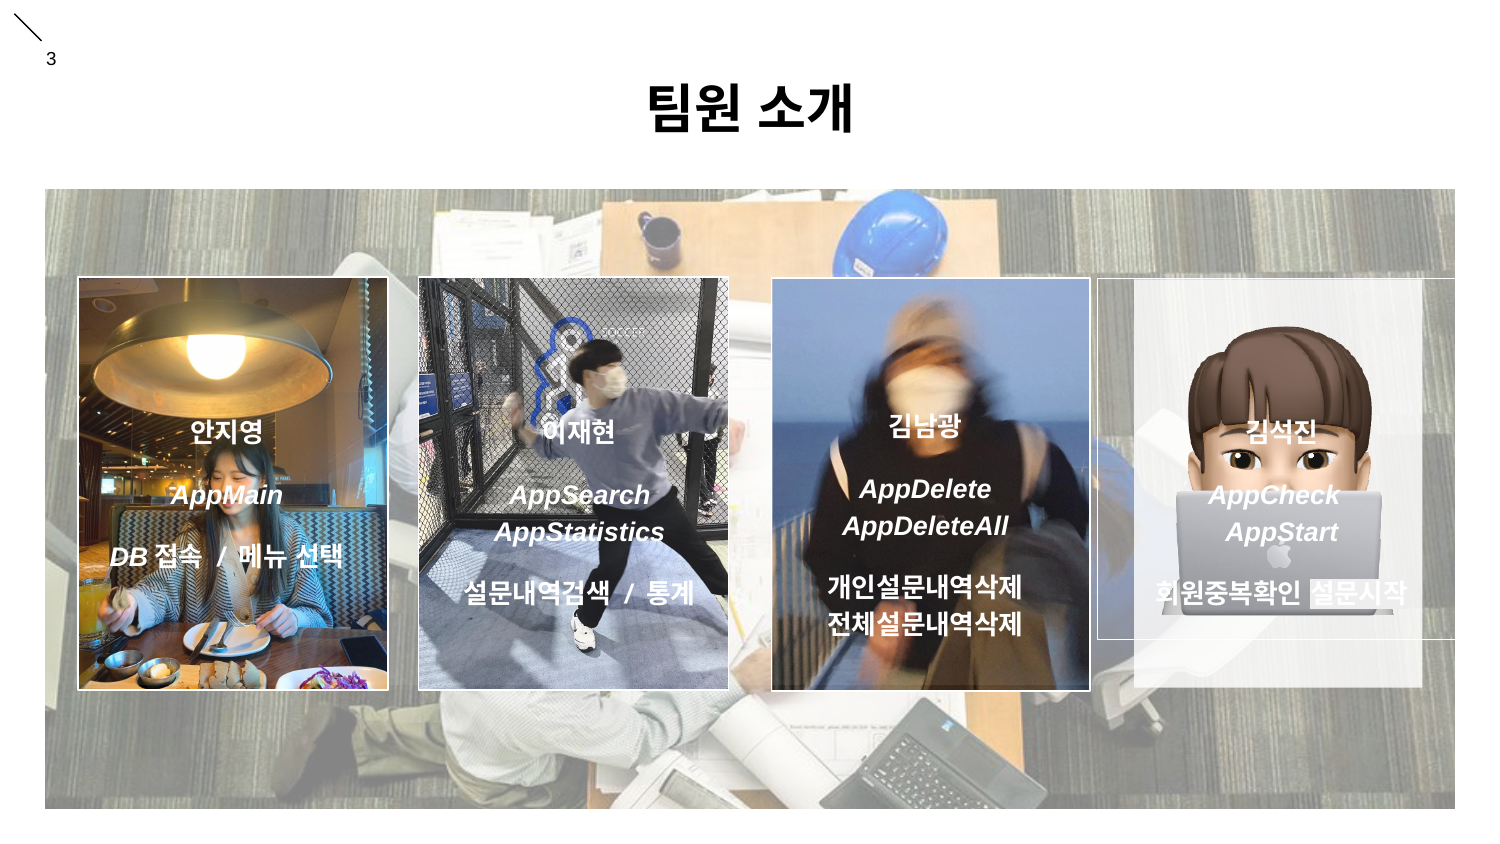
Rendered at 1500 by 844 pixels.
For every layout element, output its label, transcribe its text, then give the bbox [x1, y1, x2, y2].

picture [44, 188, 1459, 809]
text_box [0, 157, 1500, 841]
title 팀원 소개 [51, 60, 1449, 155]
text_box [14, 13, 42, 42]
subtitle 3 [31, 28, 327, 85]
